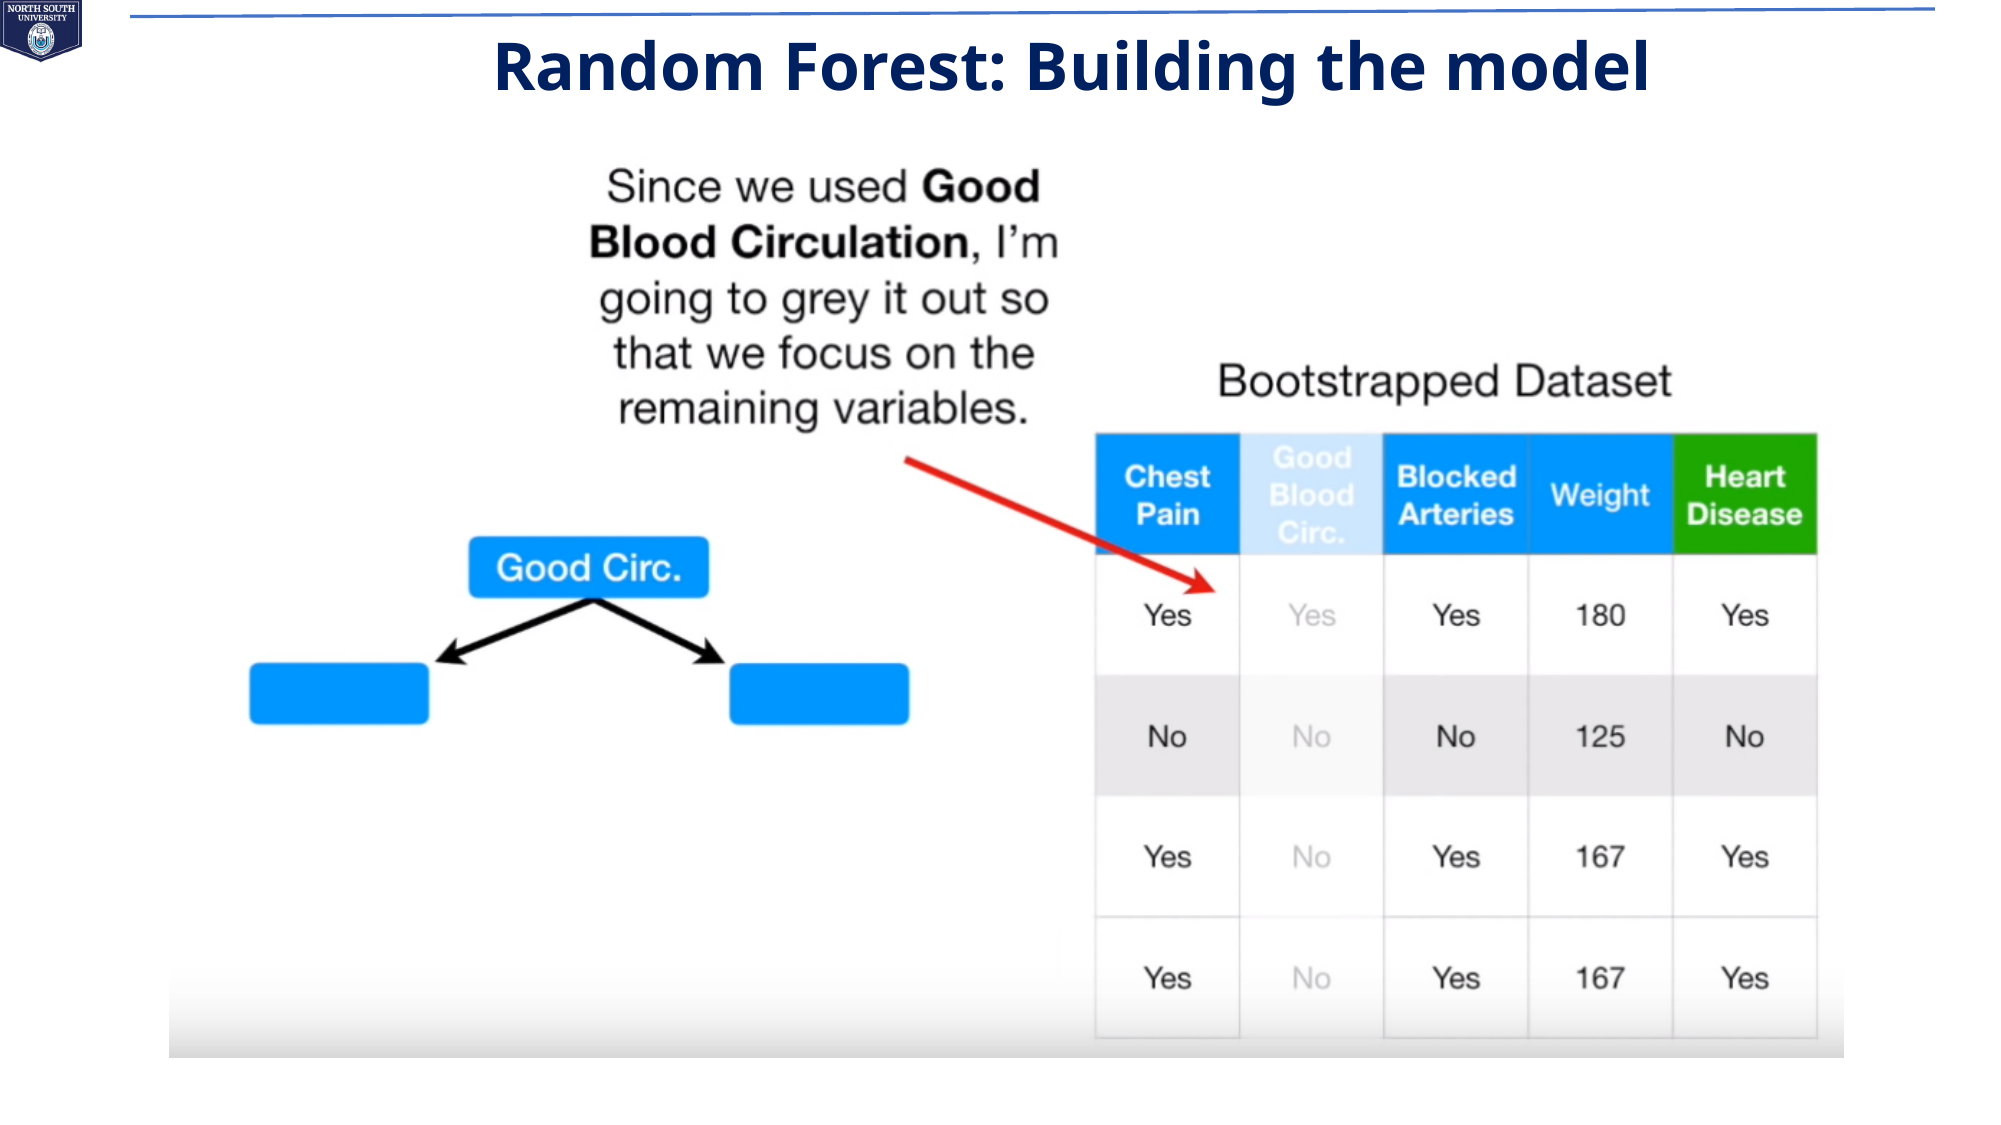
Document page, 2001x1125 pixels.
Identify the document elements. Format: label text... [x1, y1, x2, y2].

picture [169, 152, 1844, 1058]
picture [0, 0, 82, 65]
title Random Forest: Building the model [209, 25, 1935, 112]
